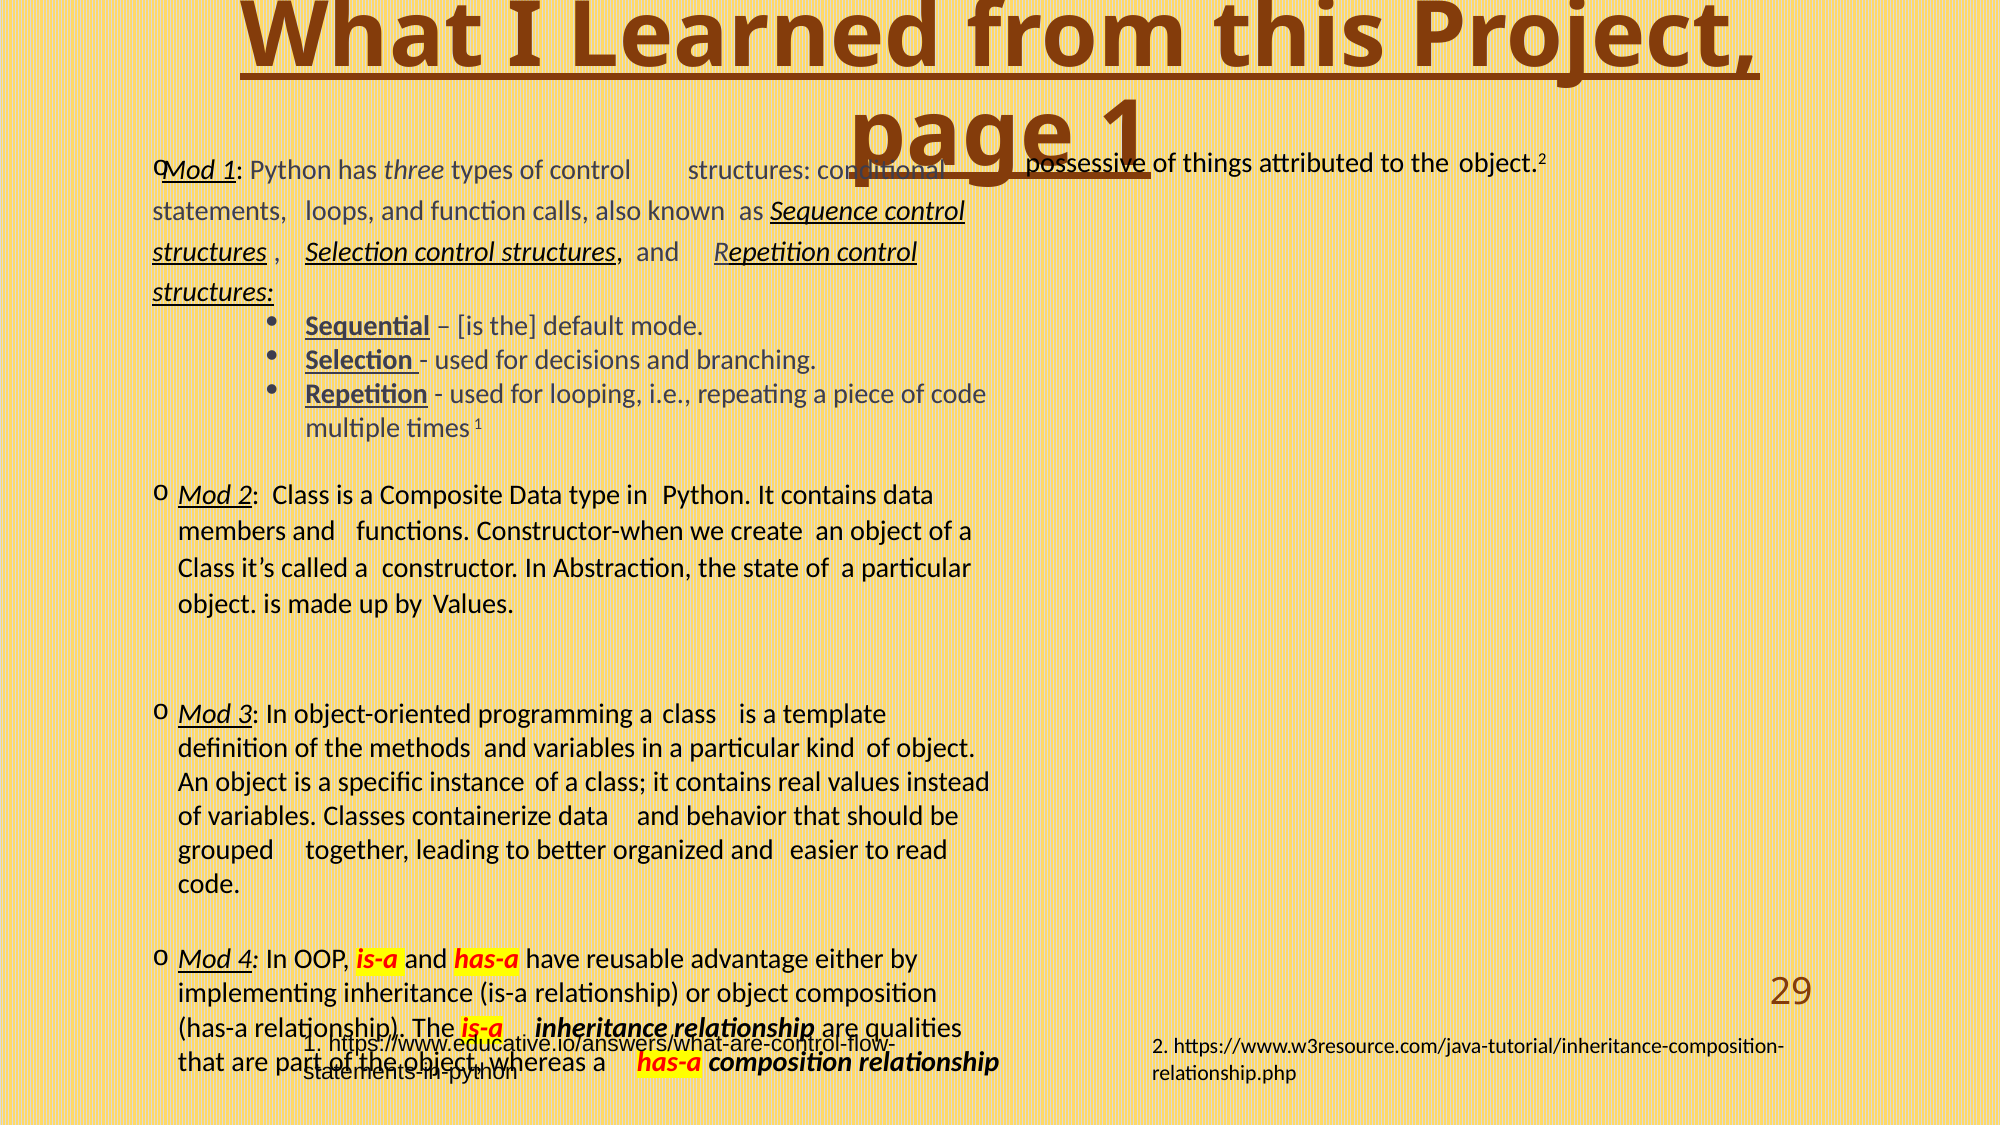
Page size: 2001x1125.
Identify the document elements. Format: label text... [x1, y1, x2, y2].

text_box 2. https://www.w3resource.com/java-tutorial/inheritance-composition-relationship.php [1137, 1024, 1825, 1092]
title What I Learned from this Project, page 1 [137, 19, 1863, 136]
list Mod 1: Python has three types of control structures: conditional statements, loops, and function calls, also known as Sequence control structures , Selection control structures, and Repetition control structures: Sequential – [is the] default mode. Selection - used for decisions and branching. Repetition - used for looping, i.e., repeating a piece of code multiple times 1 Mod 2: Class is a Composite Data type in Python. It contains data members and functions. Constructor-when we create an object of a Class it’s called a constructor. In Abstraction, the state of a particular object. is made up by Values. Mod 3: In object-oriented programming a class is a template definition of the methods and variables in a particular kind of object. An object is a specific instance of a class; it contains real values instead of variables. Classes containerize data and behavior that should be grouped together, leading to better organized and easier to read code. Mod 4: In OOP, is-a and has-a have reusable advantage either by implementing inheritance (is-a relationship) or object composition (has-a relationship). The is-a inheritance relationship are qualities that are part of the object, whereas a has-a composition relationship possessive of things attributed to the object.2 [137, 136, 1863, 1105]
text_box 29 [1755, 959, 1841, 1020]
text_box 1. https://www.educative.io/answers/what-are-control-flow-statements-in-python [258, 1029, 1000, 1085]
